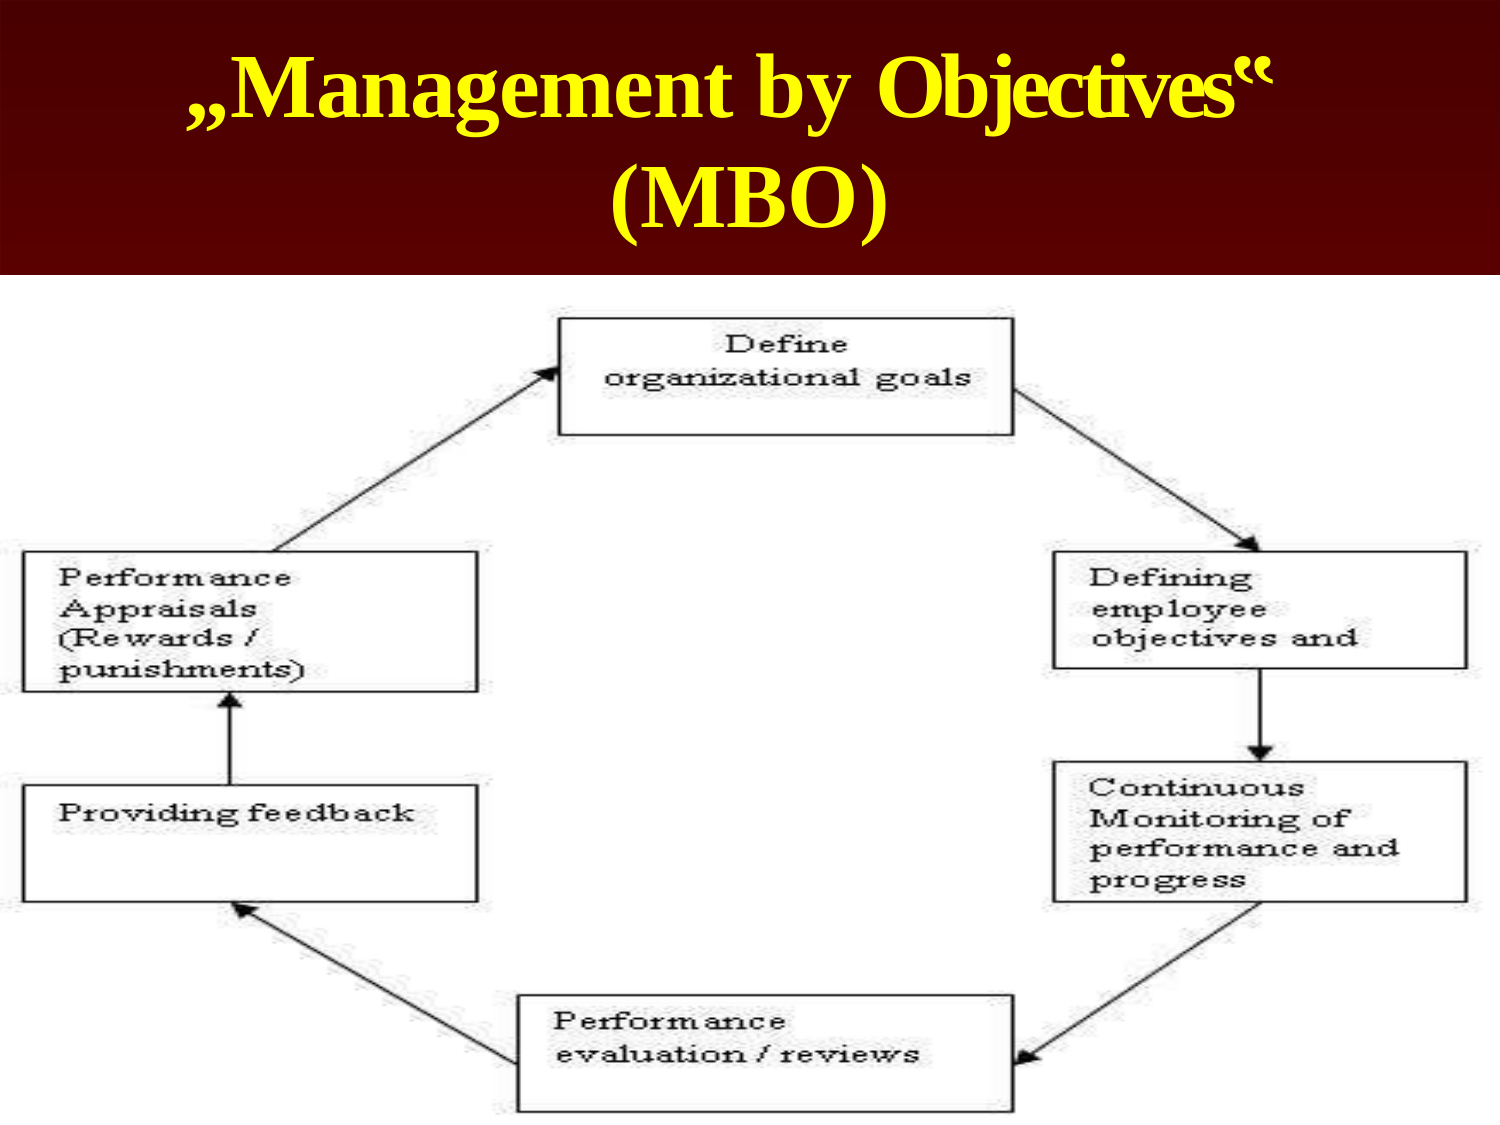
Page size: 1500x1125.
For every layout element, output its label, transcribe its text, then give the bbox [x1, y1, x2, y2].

text_box [0, 275, 1500, 1125]
picture [0, 0, 1500, 275]
title „Management by Objectives‟ (MBO) [16, 0, 1484, 246]
